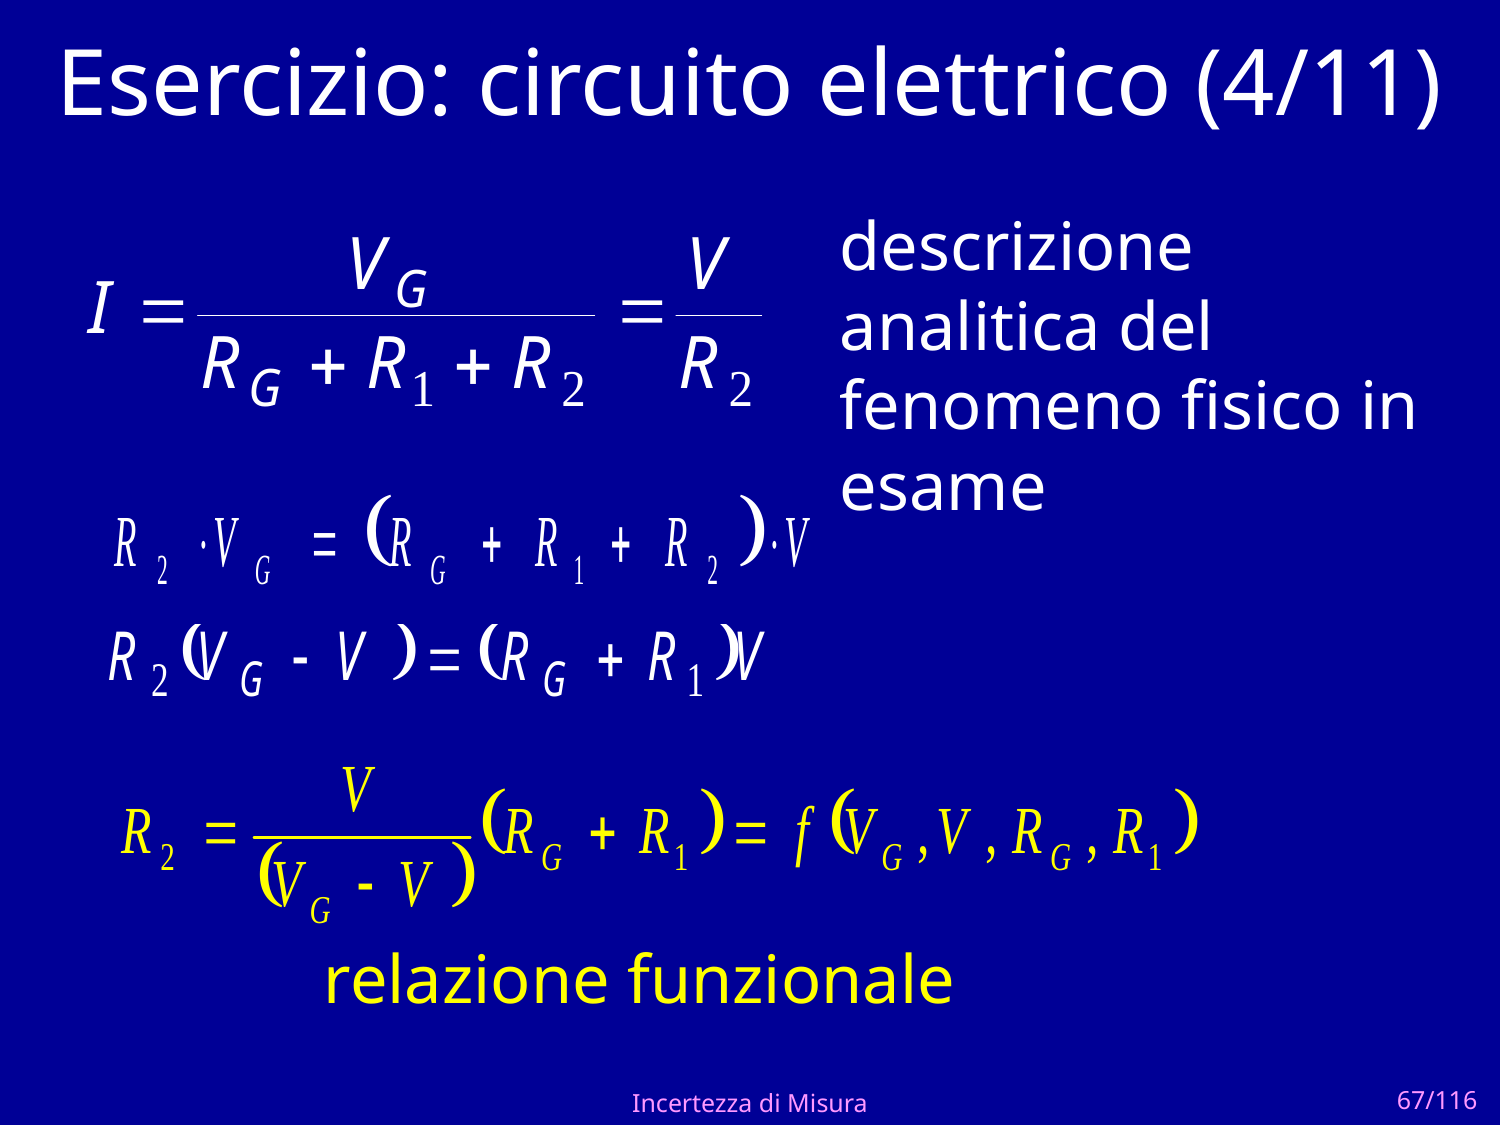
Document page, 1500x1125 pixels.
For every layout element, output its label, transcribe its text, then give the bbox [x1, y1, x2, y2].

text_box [101, 492, 847, 599]
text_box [109, 747, 1200, 935]
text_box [102, 624, 789, 703]
text_box relazione funzionale [309, 935, 1016, 1025]
text_box descrizione analitica del fenomeno fisico in esame [824, 196, 1479, 531]
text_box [83, 229, 768, 413]
footer Incertezza di Misura [0, 1091, 1500, 1125]
title Esercizio: circuito elettrico (4/11) [0, 0, 1500, 166]
